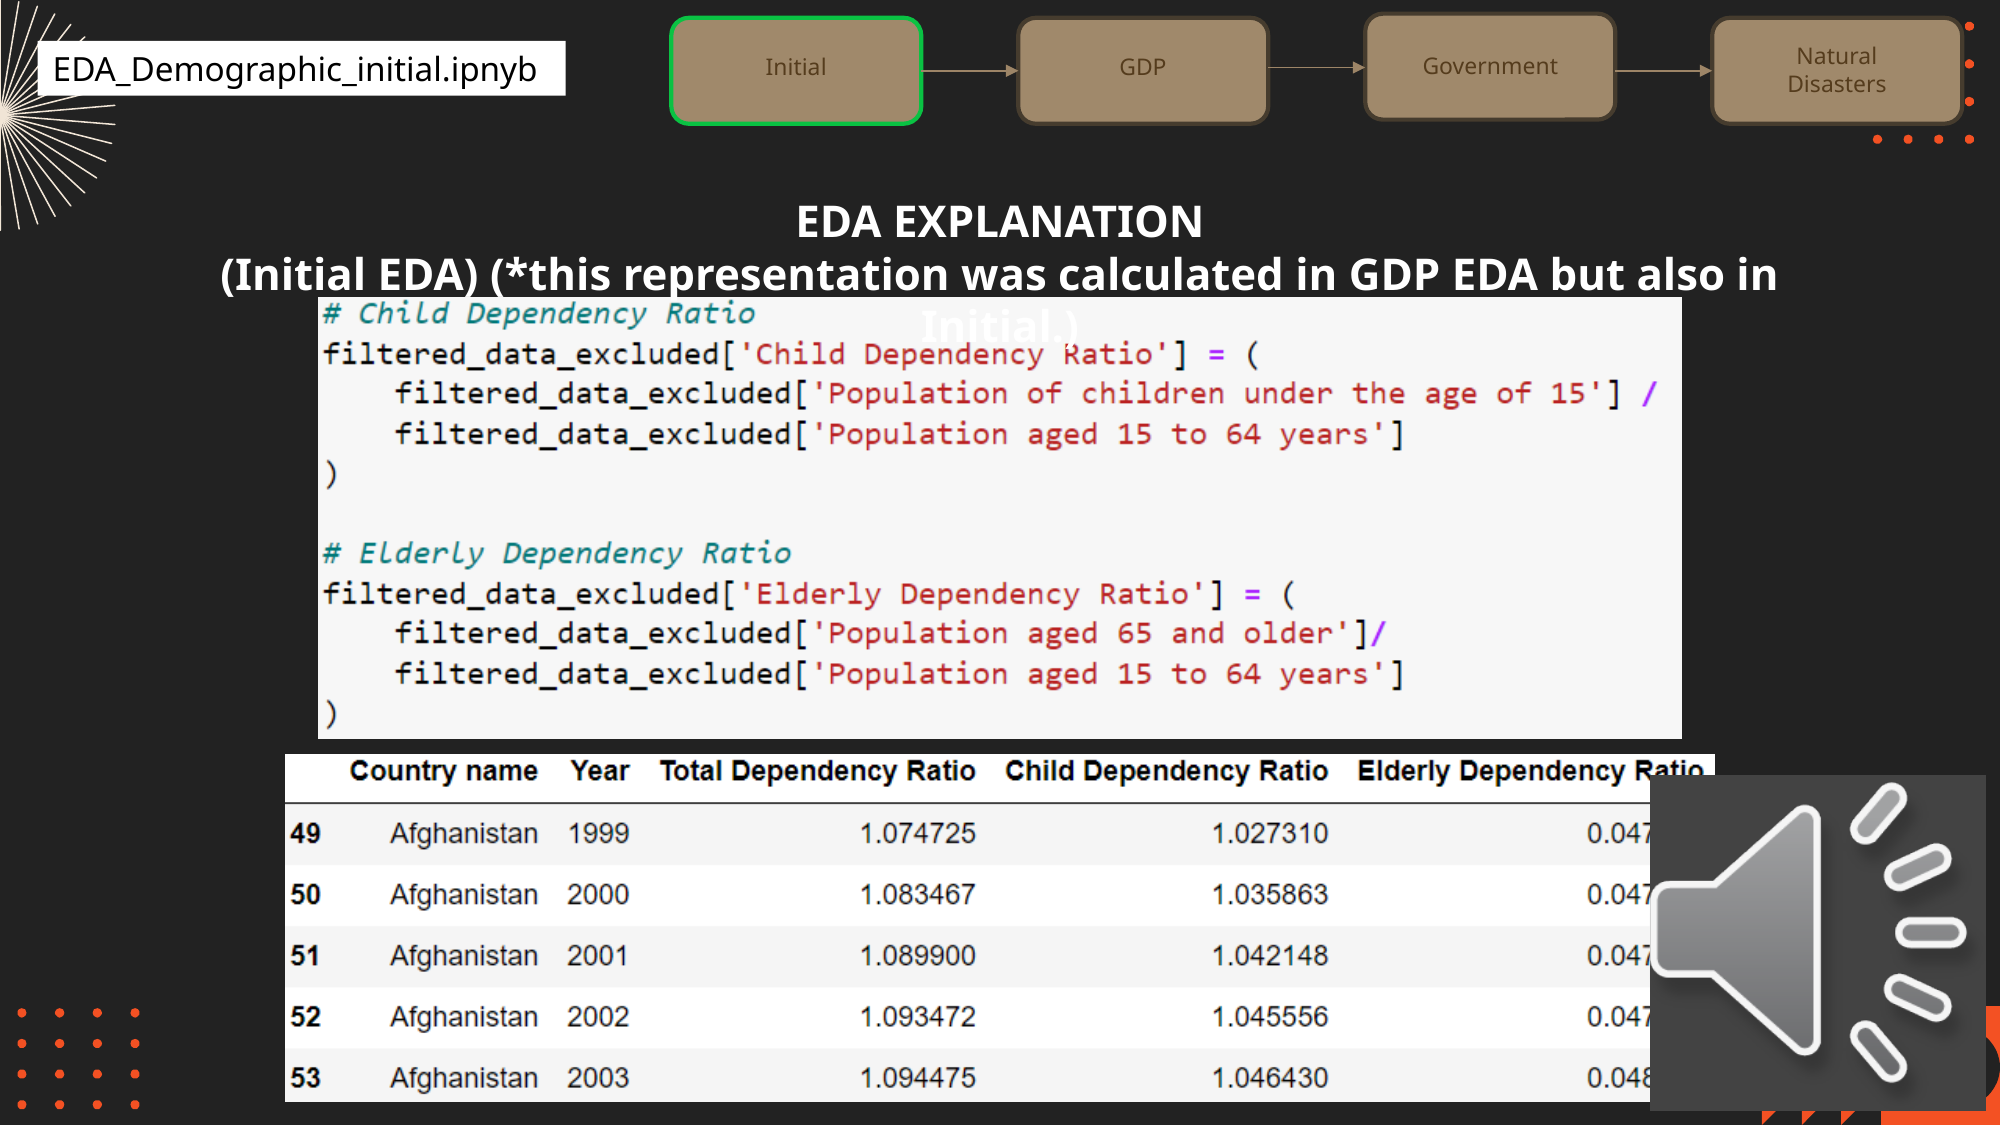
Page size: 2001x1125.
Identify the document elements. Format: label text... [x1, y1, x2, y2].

picture [318, 297, 1682, 739]
picture [285, 754, 1987, 1112]
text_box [671, 13, 1963, 124]
text_box EDA_Demographic_initial.ipnyb [37, 40, 566, 96]
text_box EDA EXPLANATION (Initial EDA) (*this representation was calculated in GDP EDA but also in Initial.) [157, 178, 1843, 304]
